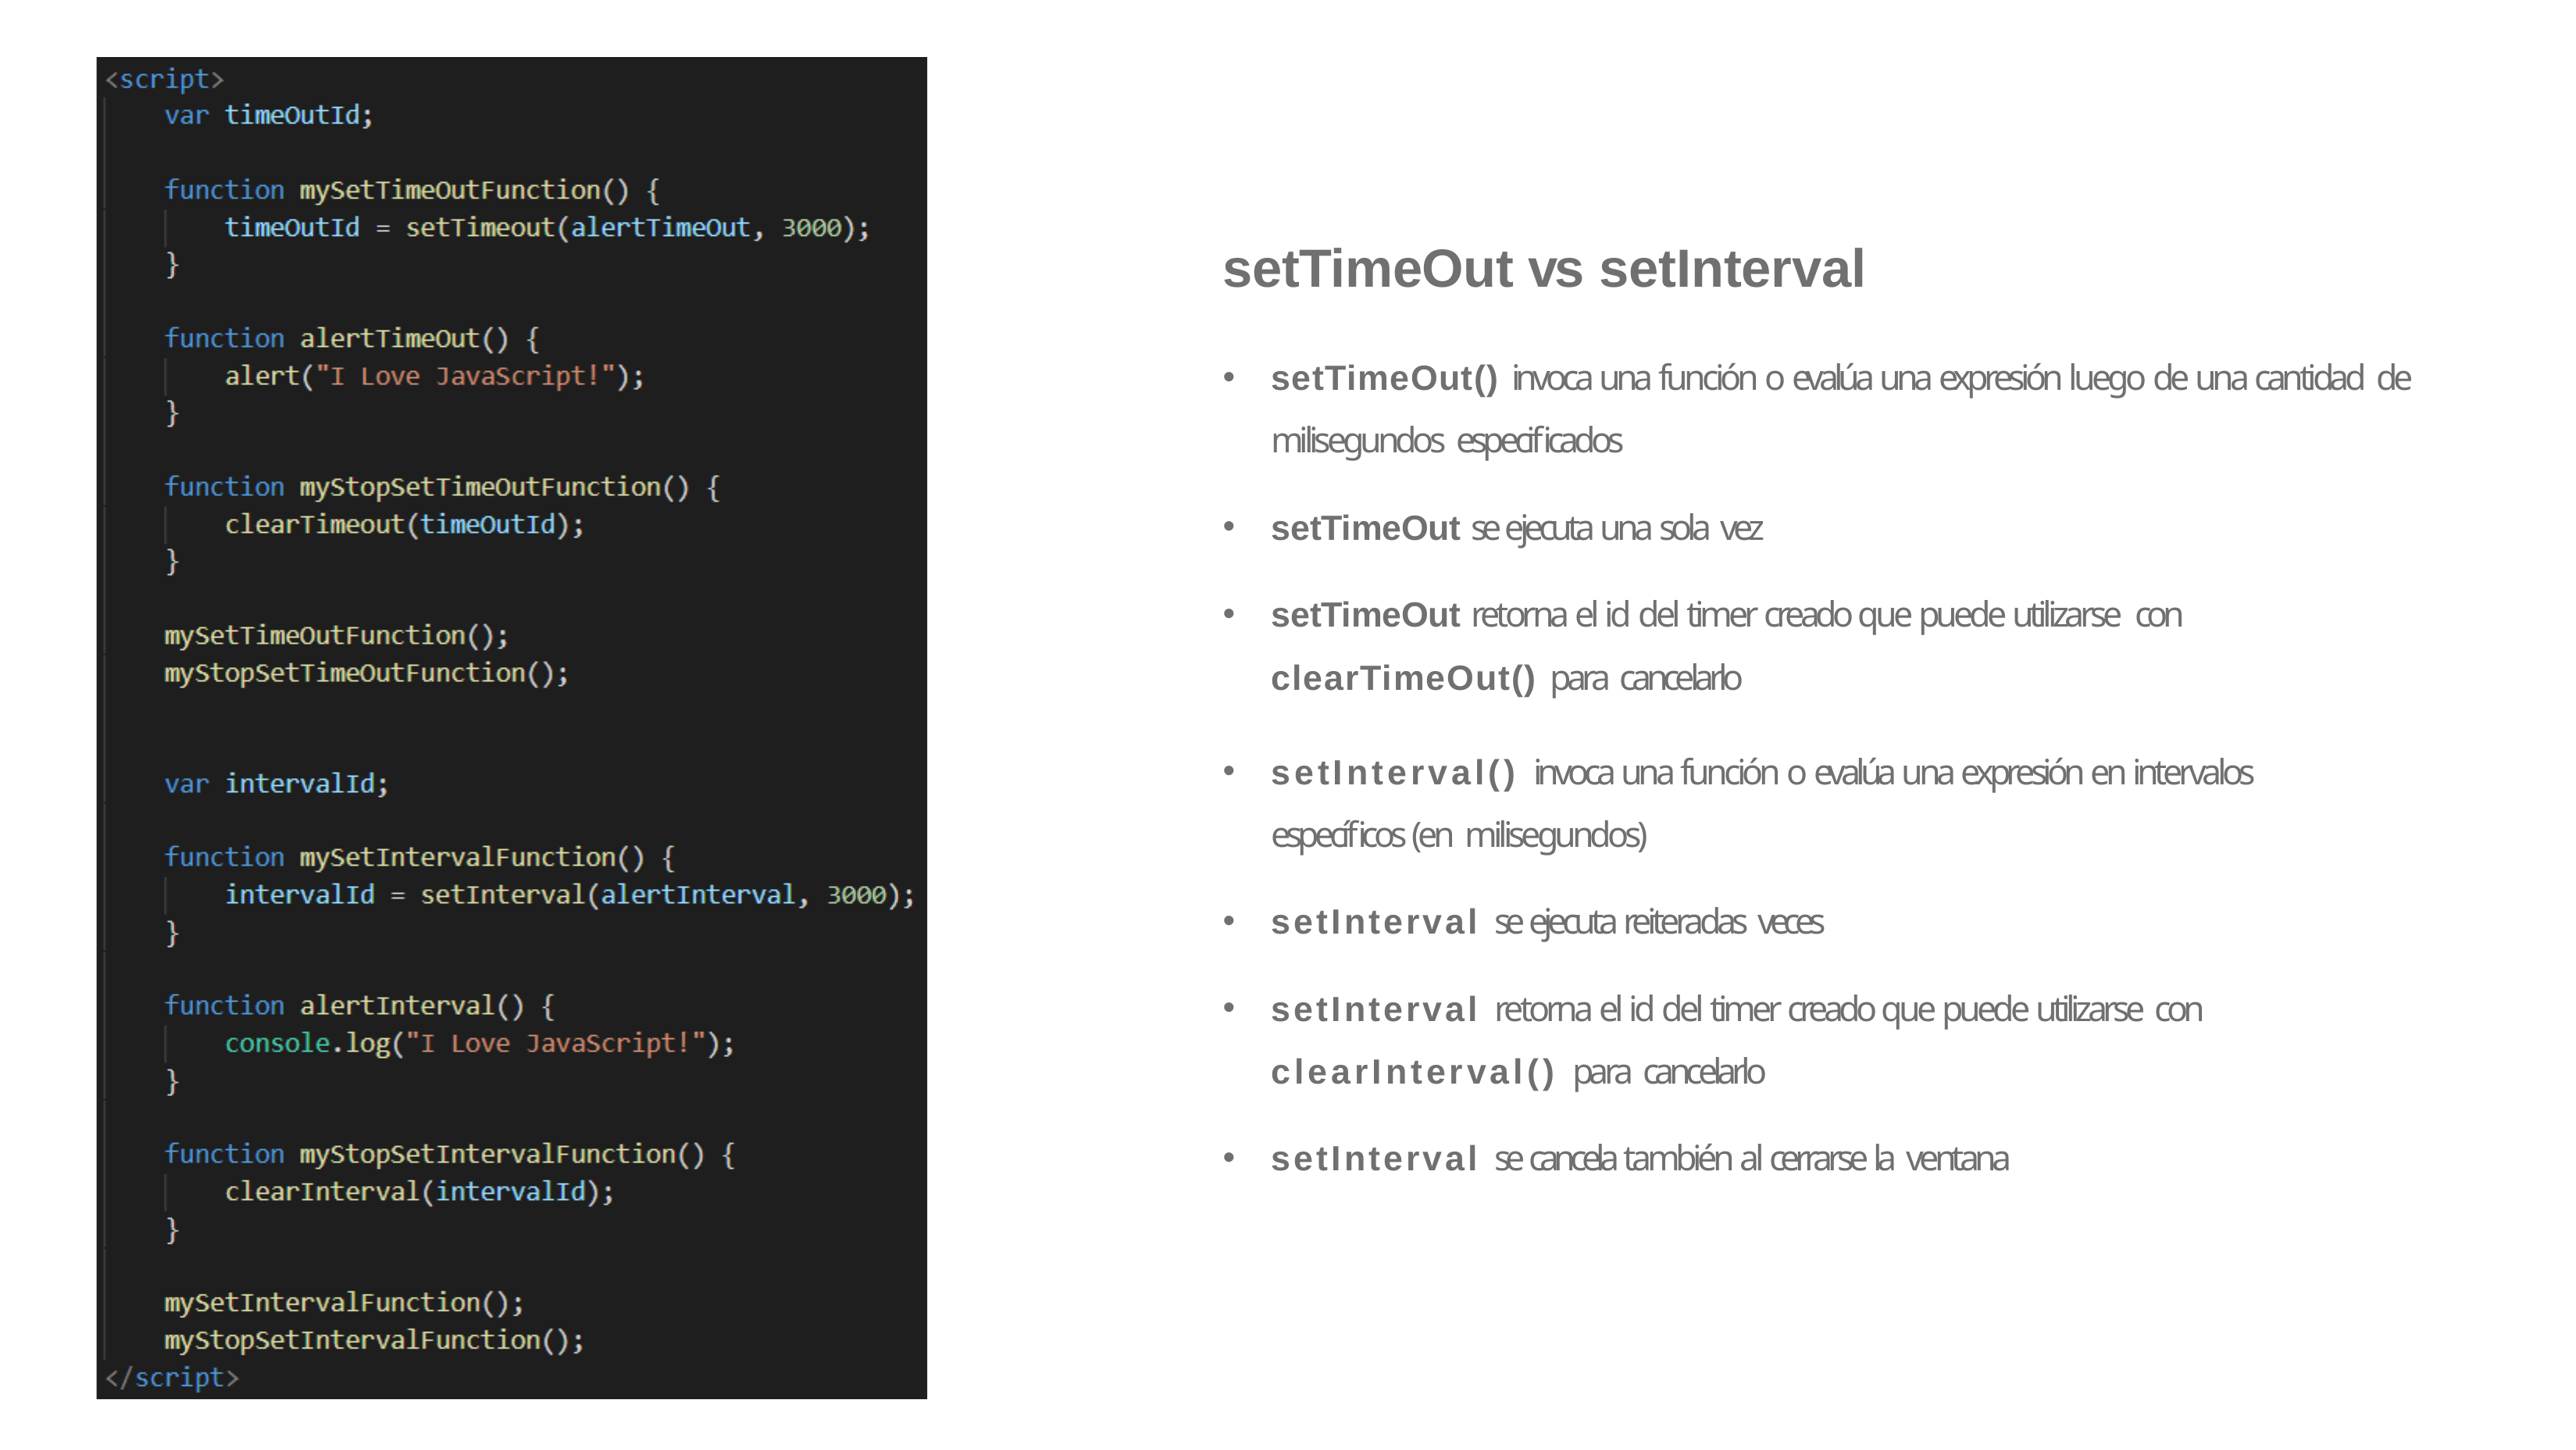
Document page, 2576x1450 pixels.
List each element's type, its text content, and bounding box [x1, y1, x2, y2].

title setTimeOut vs setInterval [1221, 232, 1868, 333]
text_box [96, 57, 928, 1399]
text_box setTimeOut() invoca una función o evalúa una expresión luego de una cantidad de milisegundos especificados setTimeOut se ejecuta una sola vez setTimeOut retorna el id del timer creado que puede utilizarse con clearTimeOut() para cancelarlo setInterval() invoca una función o evalúa una expresión en intervalos específicos (en milisegundos) setInterval se ejecuta reiteradas veces setInterval retorna el id del timer creado que puede utilizarse con clearInterval() para cancelarlo setInterval se cancela también al cerrarse la ventana [1221, 333, 2521, 1178]
